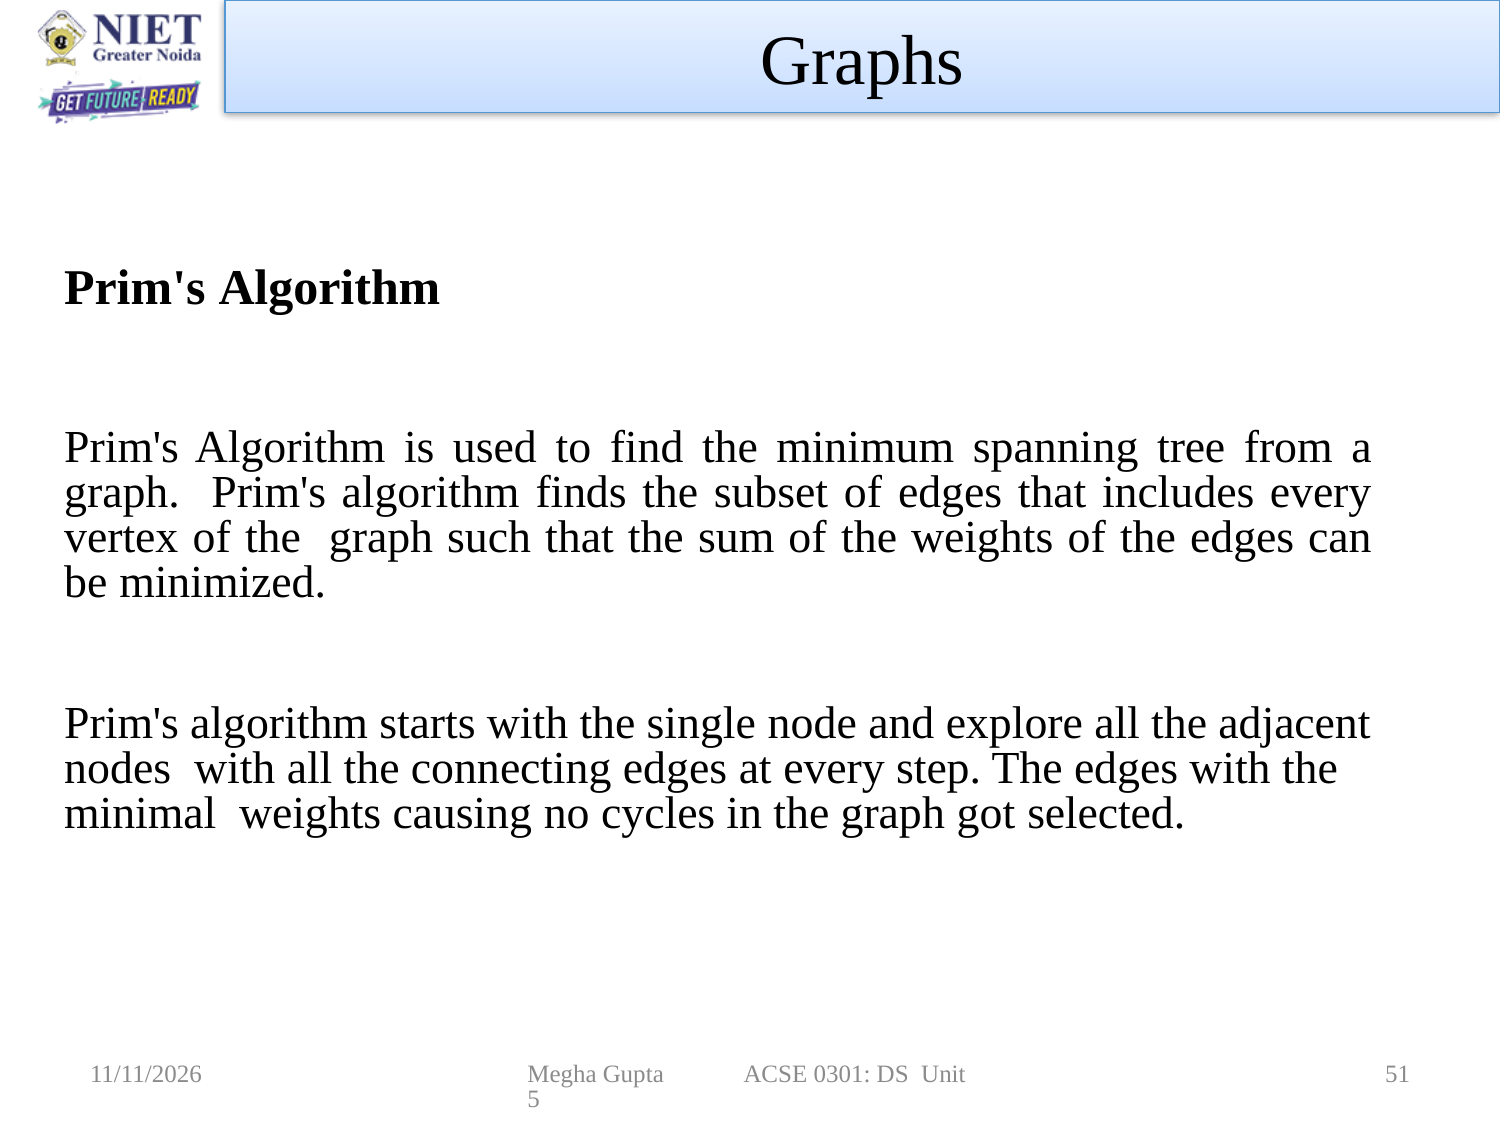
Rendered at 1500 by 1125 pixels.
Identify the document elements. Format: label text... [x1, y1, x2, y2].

slide_number 51 [1074, 1042, 1425, 1103]
picture [0, 0, 238, 135]
text_box Graphs [238, 0, 1500, 113]
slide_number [75, 1042, 425, 1103]
footer Megha Gupta ACSE 0301: DS Unit 5 [512, 1042, 988, 1103]
text_box Prim's Algorithm Prim's Algorithm is used to find the minimum spanning tree from a graph. Prim's algorithm finds the subset of edges that includes every vertex of the graph such that the sum of the weights of the edges can be minimized. Prim's algorithm starts with the single node and explore all the adjacent nodes with all the connecting edges at every step. The edges with the minimal weights causing no cycles in the graph got selected. [62, 132, 1425, 839]
